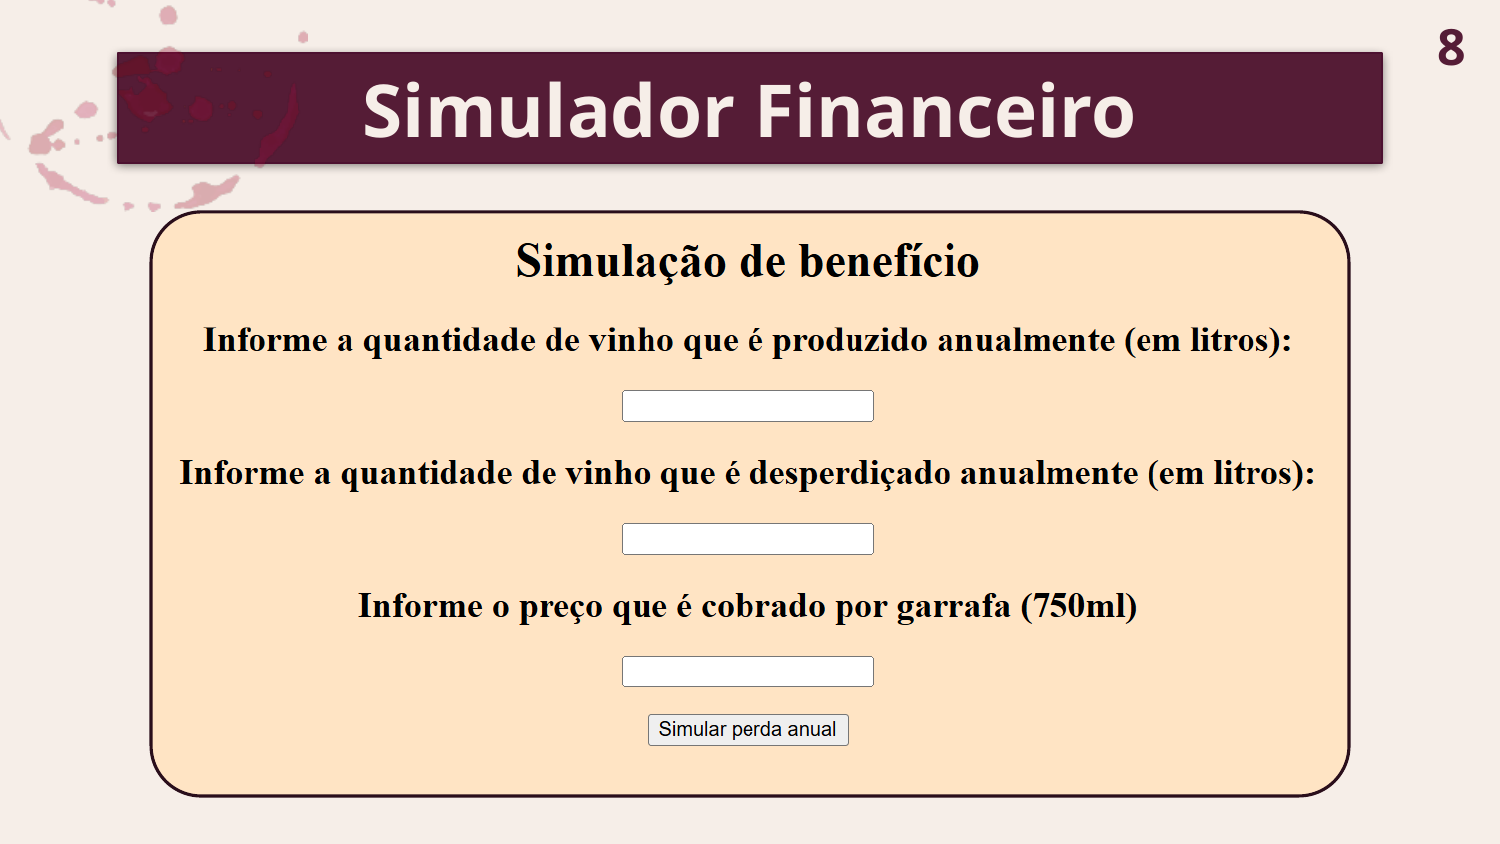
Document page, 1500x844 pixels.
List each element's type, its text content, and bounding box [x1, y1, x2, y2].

title Simulador Financeiro [312, 53, 1383, 163]
text_box 8 [1402, 0, 1500, 91]
picture [0, 0, 1350, 797]
